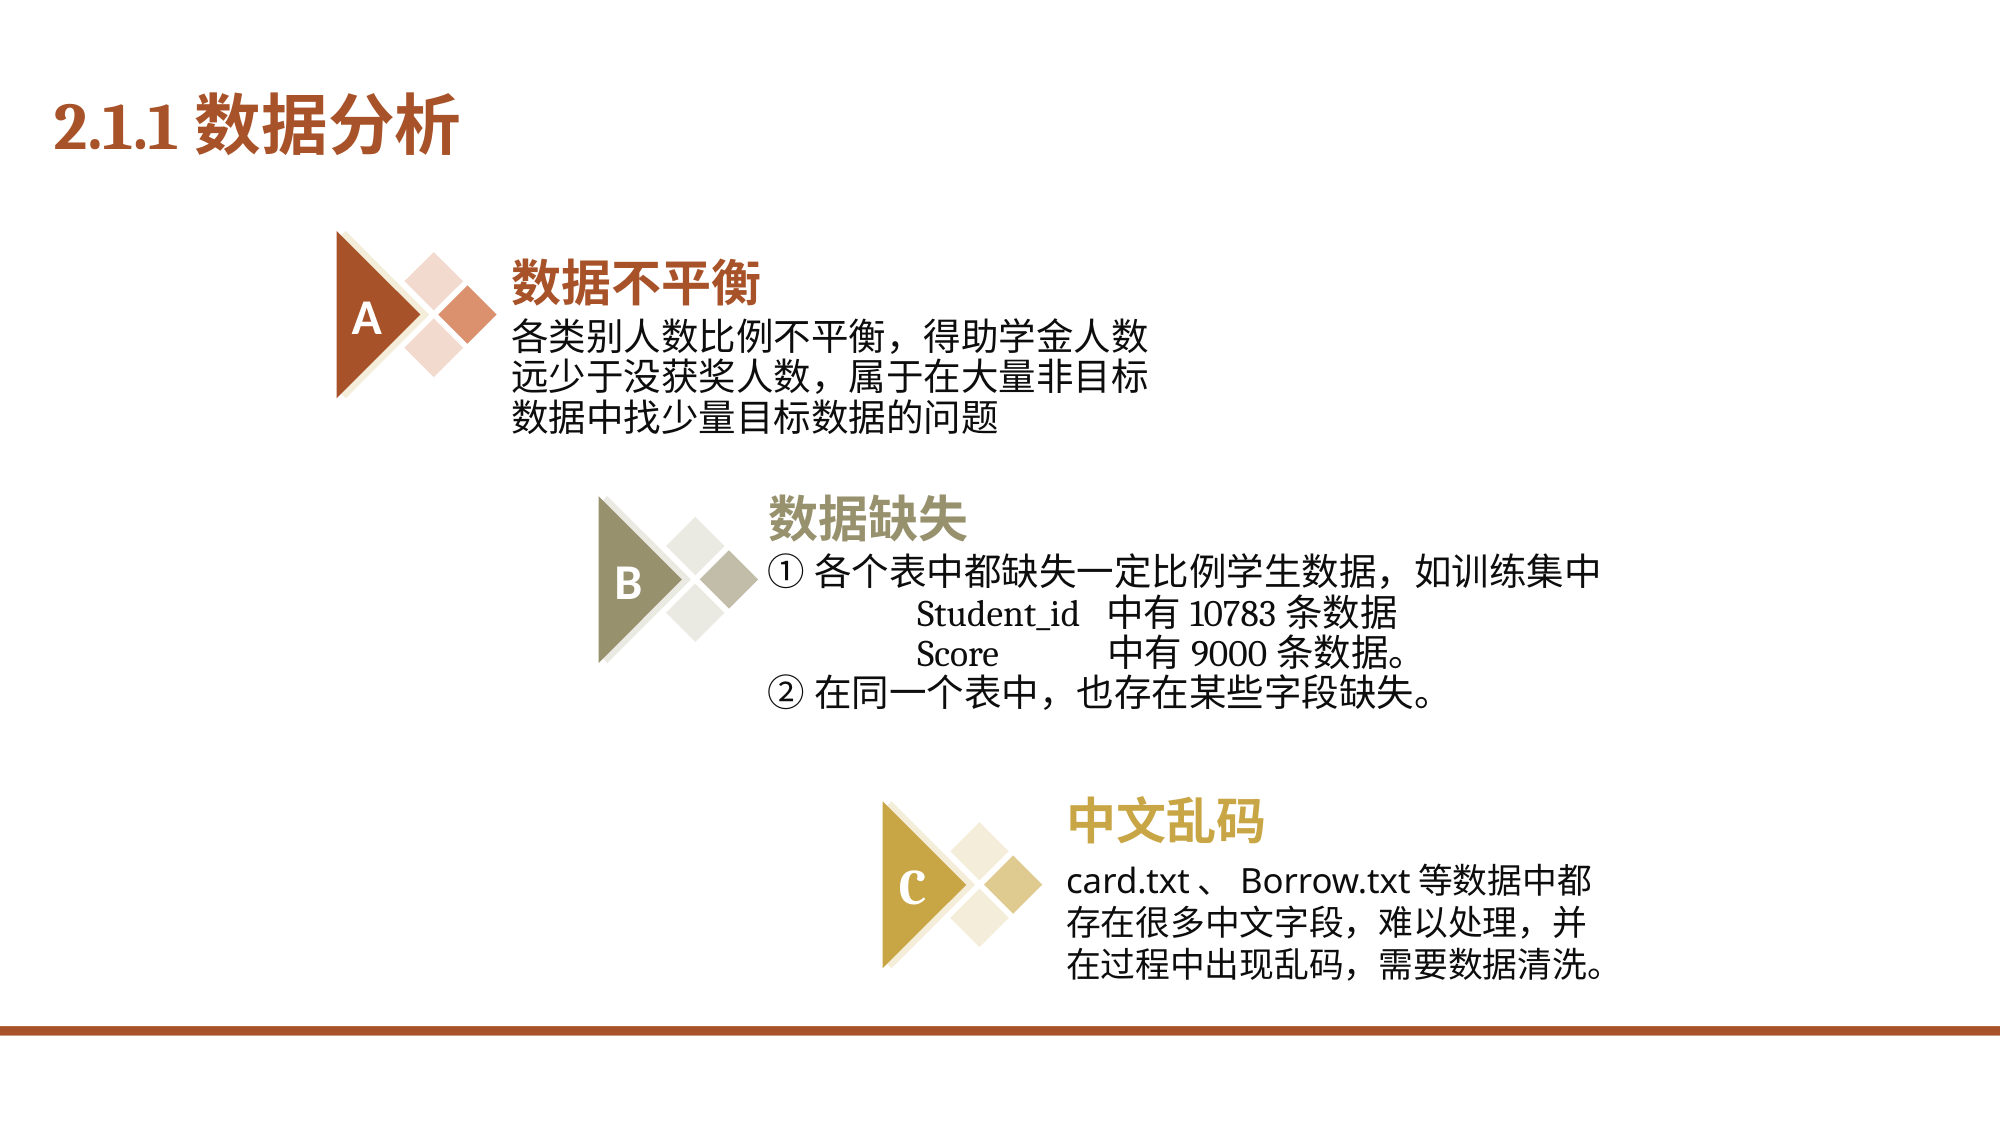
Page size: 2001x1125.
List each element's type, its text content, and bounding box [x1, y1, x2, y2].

text_box [438, 285, 496, 344]
text_box 中文乱码 [1051, 768, 1627, 857]
text_box C [882, 801, 967, 969]
text_box 各类别人数比例不平衡，得助学金人数远少于没获奖人数，属于在大量非目标数据中找少量目标数据的问题 [496, 310, 1191, 483]
text_box [983, 855, 1043, 914]
text_box [404, 252, 464, 311]
text_box [666, 583, 725, 642]
text_box [603, 496, 691, 664]
text_box [341, 231, 430, 399]
text_box 数据缺失 [754, 466, 1330, 555]
title 2.1.1数据分析 [38, 57, 1614, 172]
text_box [699, 550, 752, 609]
text_box [404, 318, 464, 378]
text_box [887, 801, 976, 969]
text_box card.txt、Borrow.txt等数据中都存在很多中文字段，难以处理，并在过程中出现乱码，需要数据清洗。 [1051, 857, 1627, 1024]
text_box [950, 888, 1009, 948]
text_box B [598, 496, 682, 664]
text_box A [336, 231, 421, 399]
text_box [950, 822, 1009, 881]
text_box ①各个表中都缺失一定比例学生数据，如训练集中 Student_id 中有10783条数据 Score 中有9000条数据。 ②在同一个表中，也存在某些字段缺失。 [752, 545, 1627, 713]
text_box 数据不平衡 [496, 231, 1072, 320]
text_box [666, 516, 725, 576]
